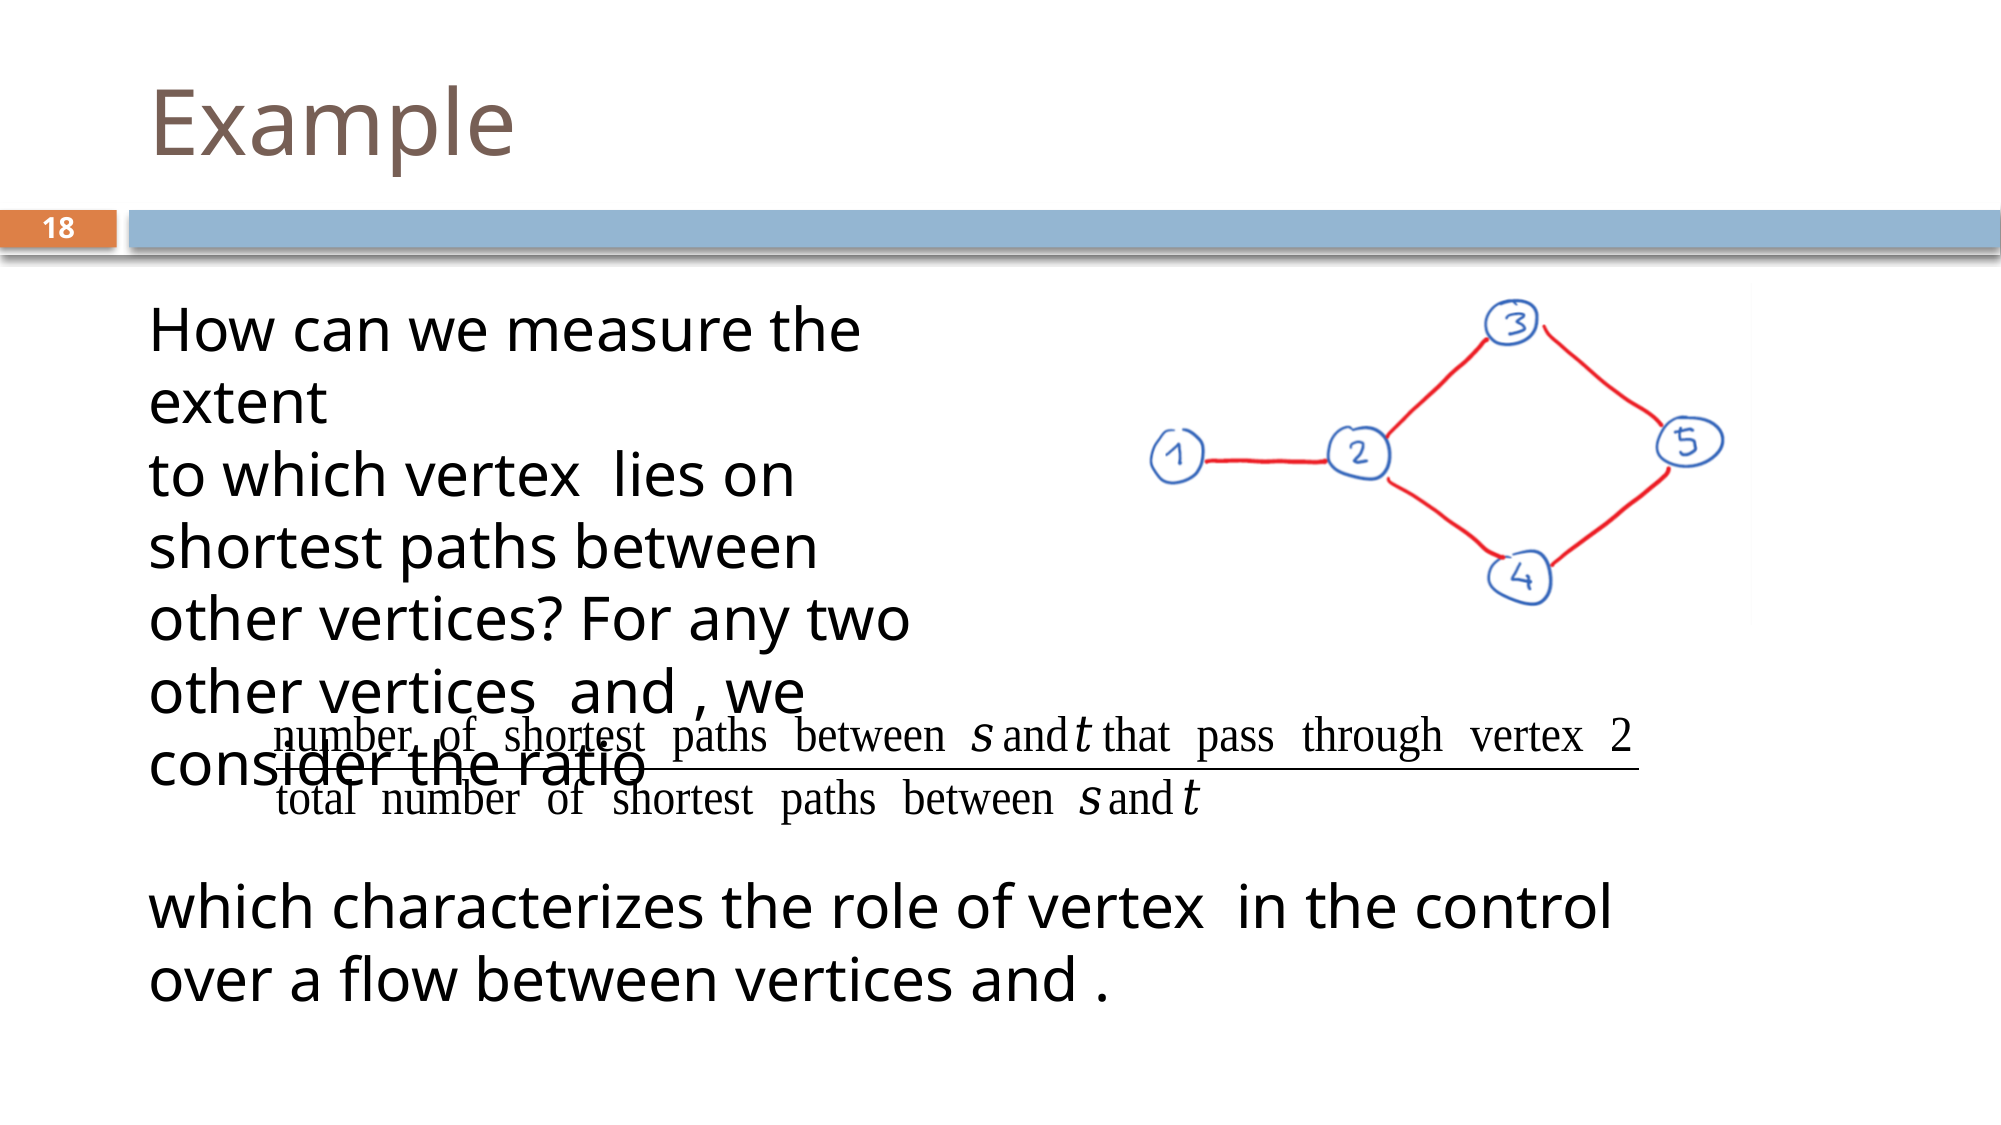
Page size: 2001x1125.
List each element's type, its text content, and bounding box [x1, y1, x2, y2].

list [1125, 282, 1753, 625]
slide_number 18 [0, 208, 117, 249]
title Example [133, 37, 1918, 200]
